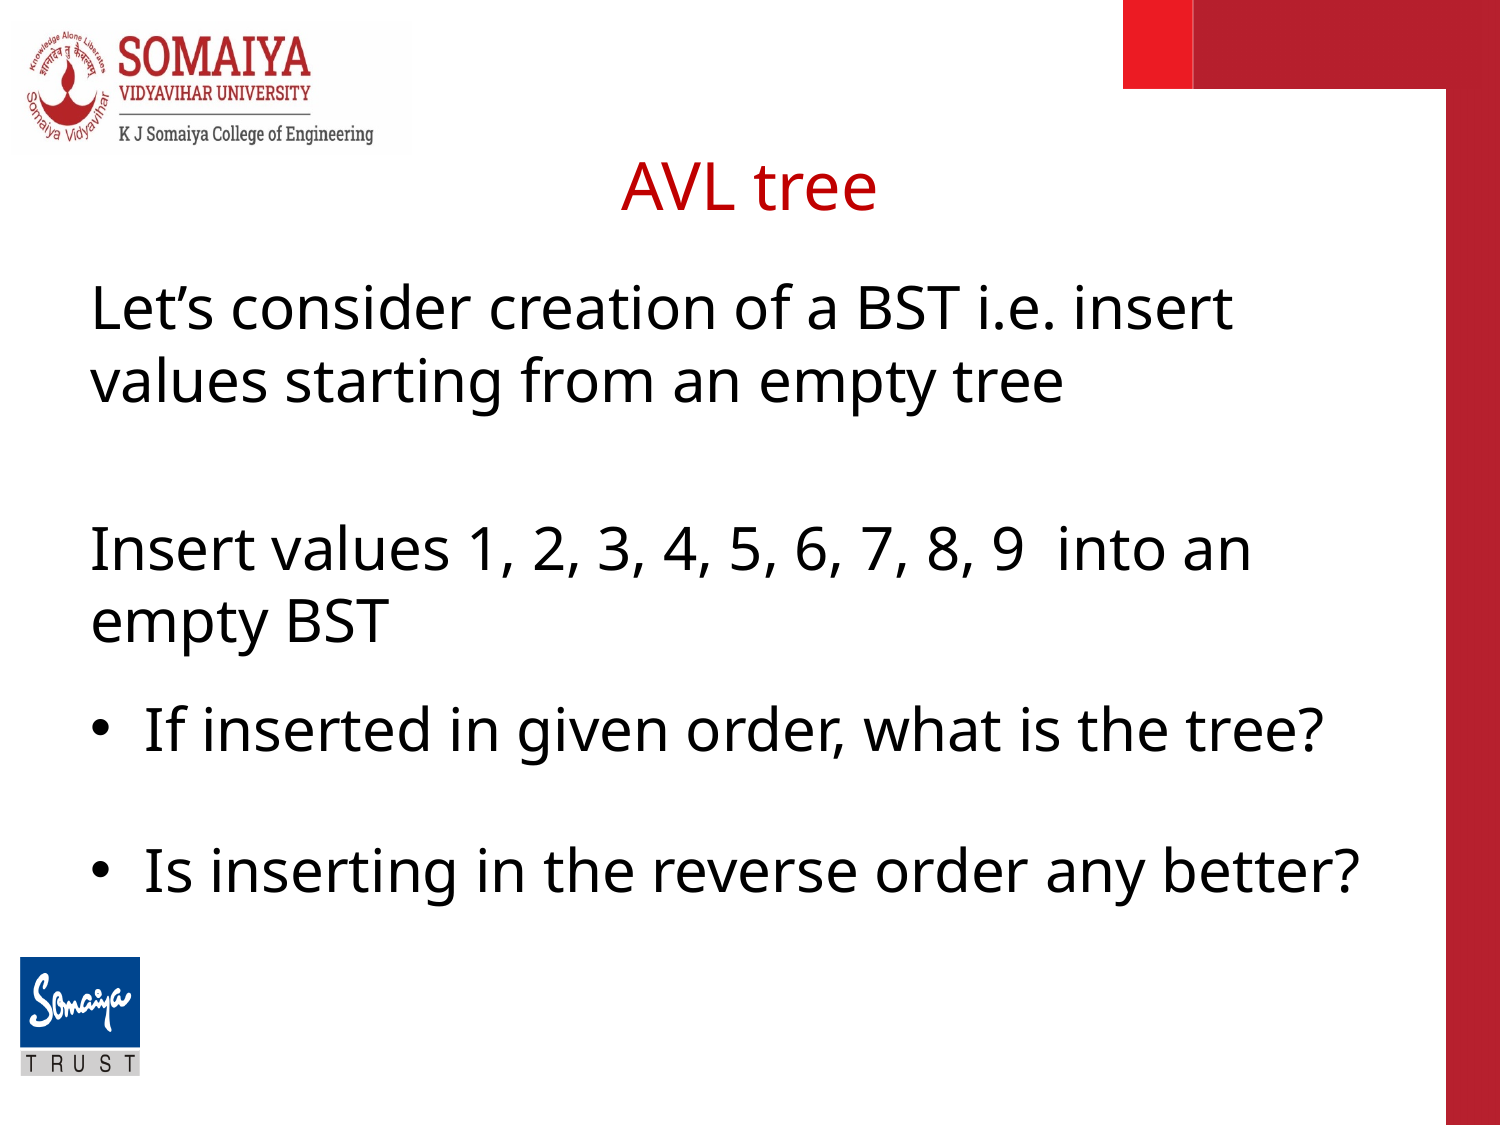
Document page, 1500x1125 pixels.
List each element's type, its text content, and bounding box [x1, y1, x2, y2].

list Let’s consider creation of a BST i.e. insert values starting from an empty tree Insert values 1, 2, 3, 4, 5, 6, 7, 8, 9 into an empty BST If inserted in given order, what is the tree? Is inserting in the reverse order any better? [75, 278, 1425, 1005]
picture [20, 956, 140, 1076]
picture [1123, 0, 1500, 1125]
picture [11, 21, 412, 156]
title AVL tree [20, 90, 1440, 278]
